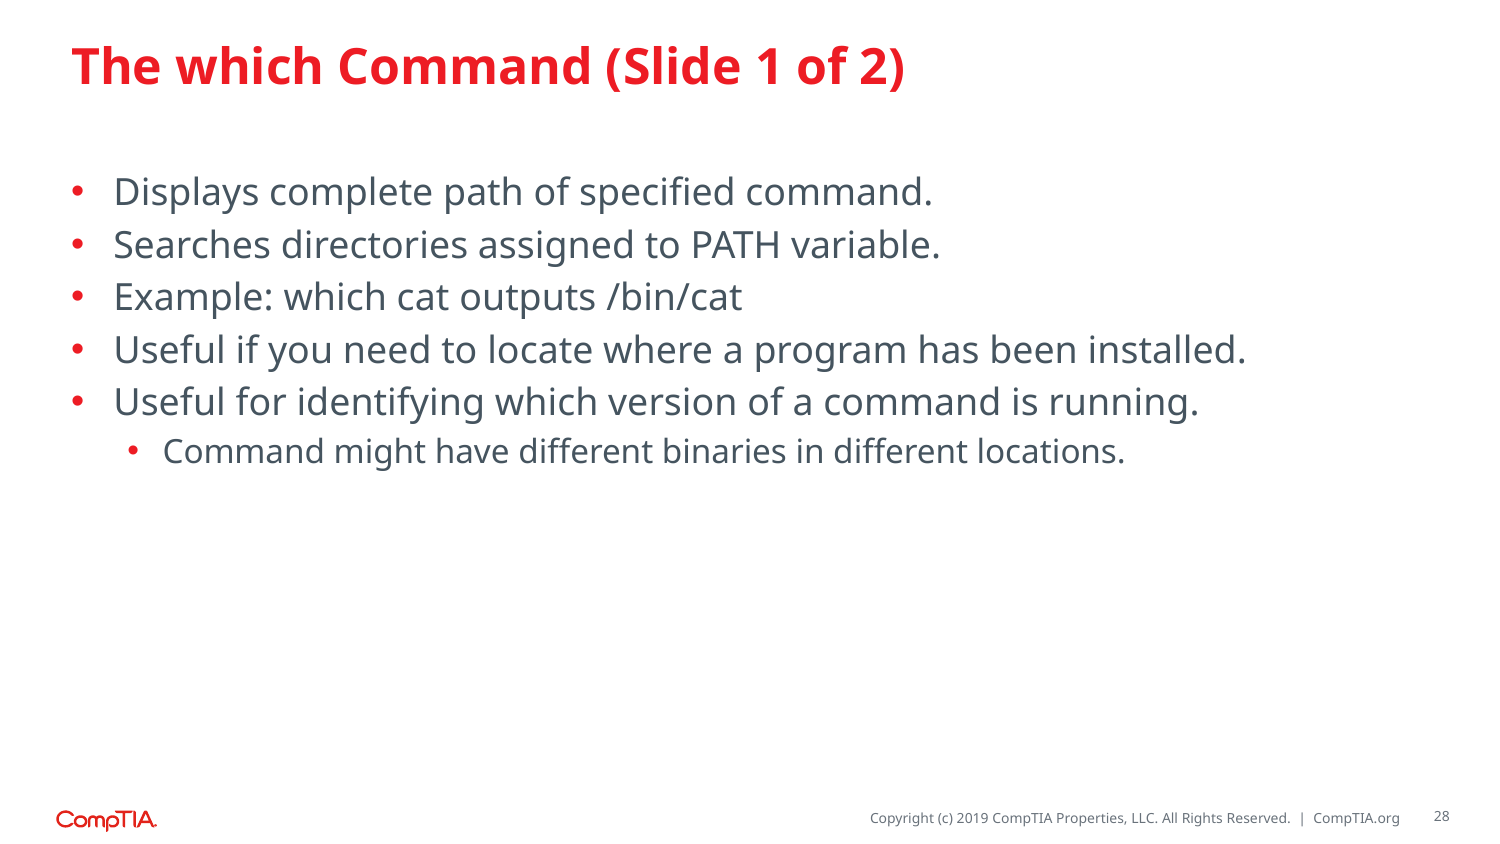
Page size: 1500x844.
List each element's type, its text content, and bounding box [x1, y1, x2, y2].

title The which Command (Slide 1 of 2) [56, 12, 1444, 117]
list Displays complete path of specified command. Searches directories assigned to PATH variable. Example: which cat outputs /bin/cat Useful if you need to locate where a program has been installed. Useful for identifying which version of a command is running. Command might have different binaries in different locations. [56, 160, 1444, 746]
slide_number 28 [1407, 800, 1450, 835]
